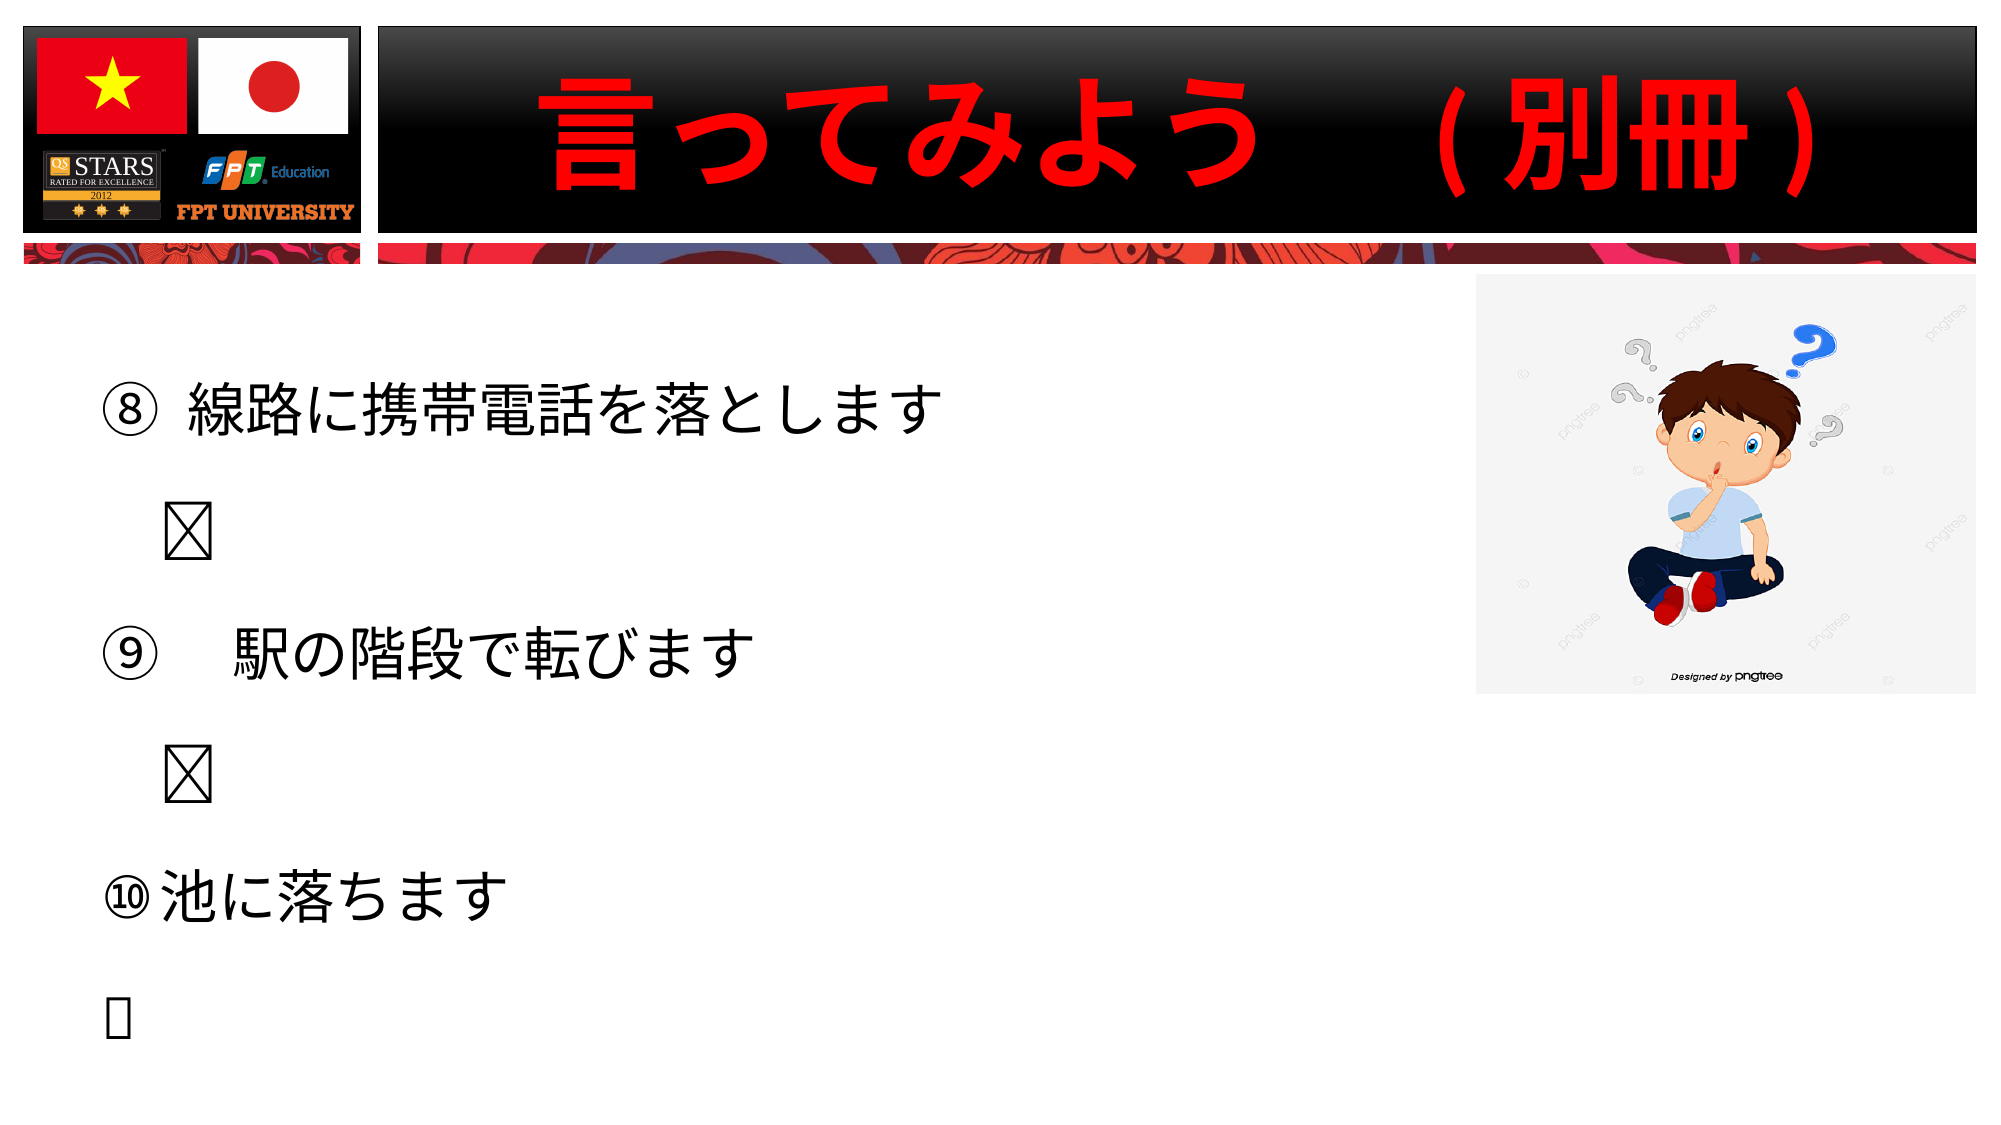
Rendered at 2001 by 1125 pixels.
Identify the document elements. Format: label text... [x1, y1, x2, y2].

text_box [23, 26, 361, 233]
picture [198, 38, 349, 134]
picture [23, 243, 361, 264]
picture [1476, 274, 1976, 694]
picture [37, 38, 187, 134]
text_box ⑧ 線路に携帯電話を落とします  ⑨ 駅の階段で転びます  池に落ちます  [49, 331, 1526, 1059]
text_box 言ってみよう (別冊) [378, 26, 1977, 233]
picture [378, 243, 1977, 264]
picture [36, 136, 361, 233]
